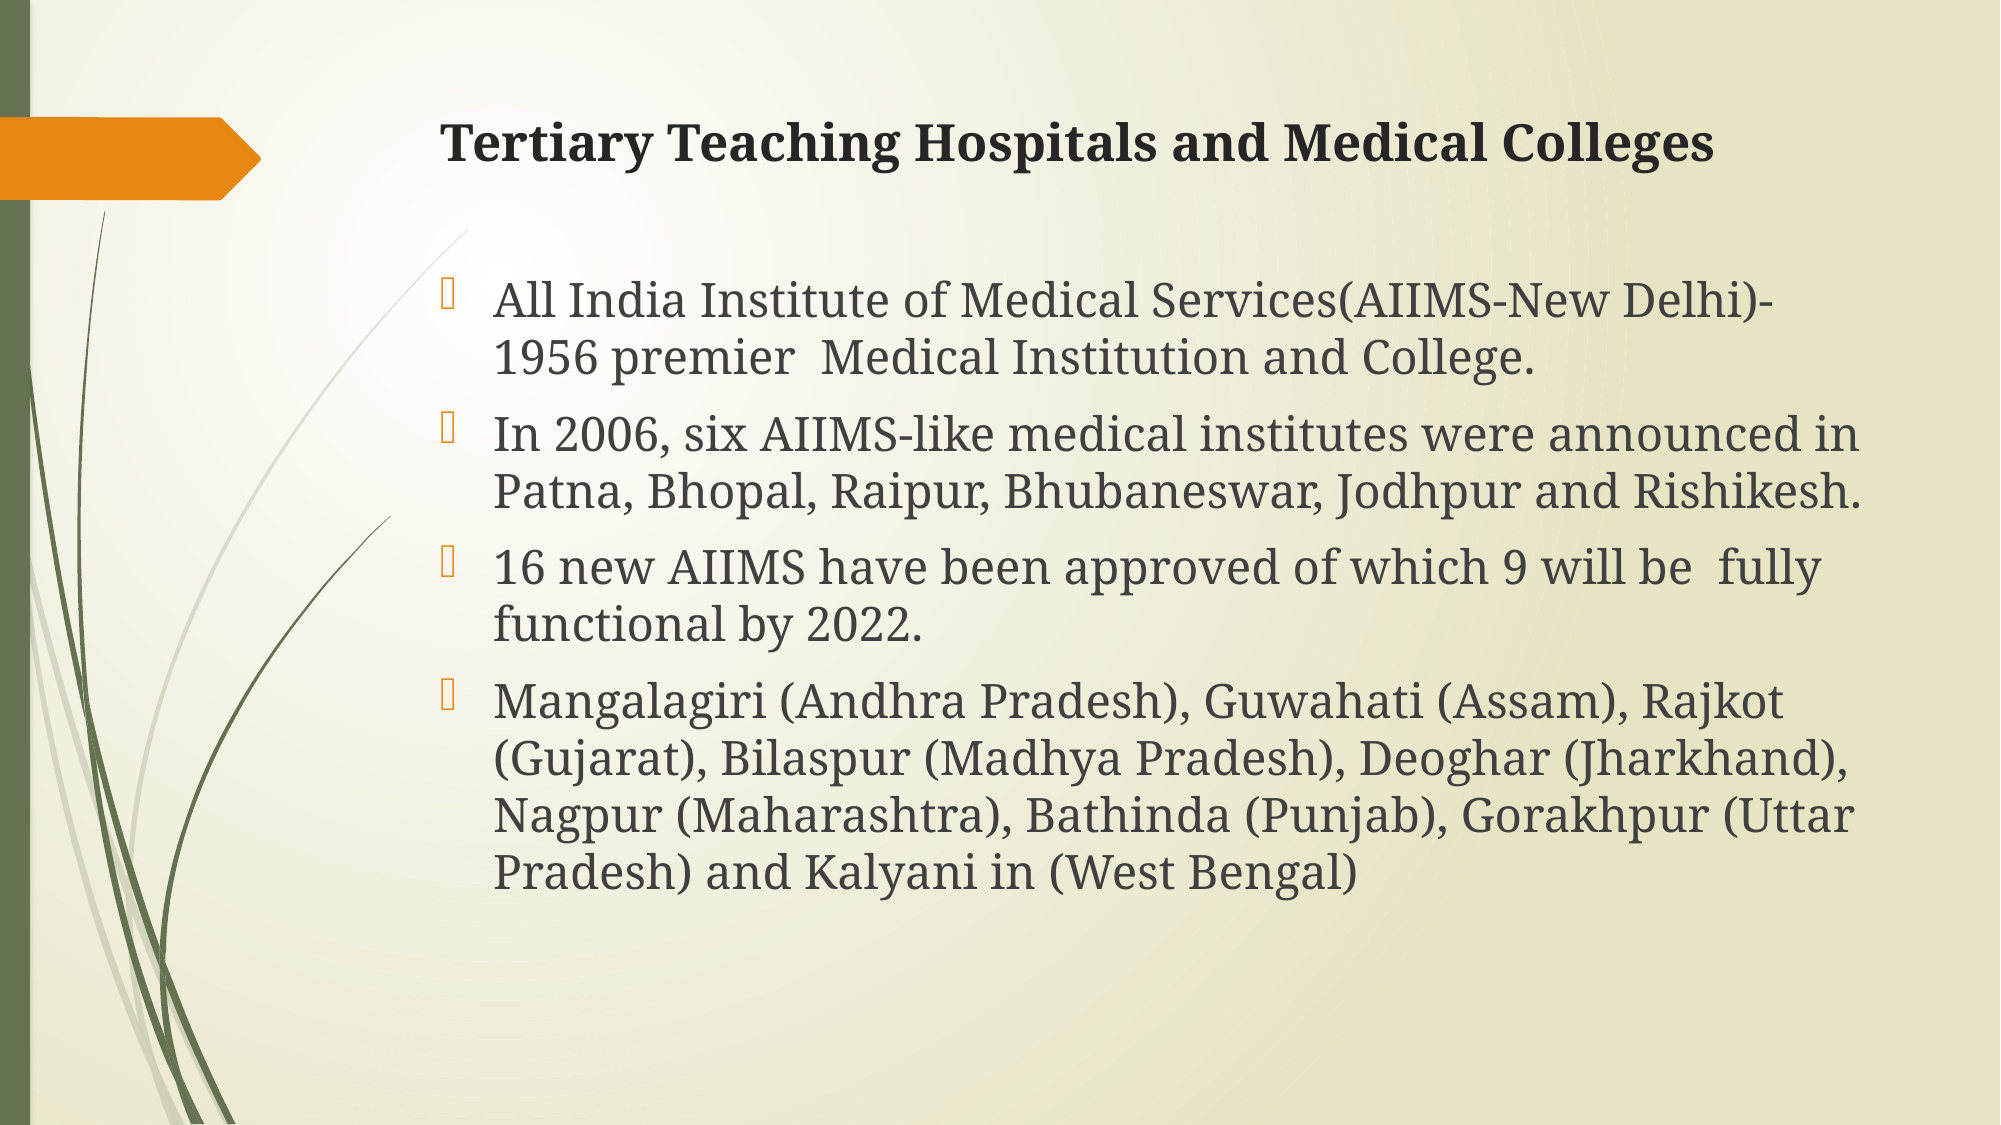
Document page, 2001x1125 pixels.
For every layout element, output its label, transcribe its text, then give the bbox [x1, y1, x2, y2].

list All India Institute of Medical Services(AIIMS-New Delhi)-1956 premier Medical Institution and College. In 2006, six AIIMS-like medical institutes were announced in Patna, Bhopal, Raipur, Bhubaneswar, Jodhpur and Rishikesh. 16 new AIIMS have been approved of which 9 will be fully functional by 2022. Mangalagiri (Andhra Pradesh), Guwahati (Assam), Rajkot (Gujarat), Bilaspur (Madhya Pradesh), Deoghar (Jharkhand), Nagpur (Maharashtra), Bathinda (Punjab), Gorakhpur (Uttar Pradesh) and Kalyani in (West Bengal) [424, 262, 1888, 970]
title Tertiary Teaching Hospitals and Medical Colleges [425, 102, 1888, 228]
